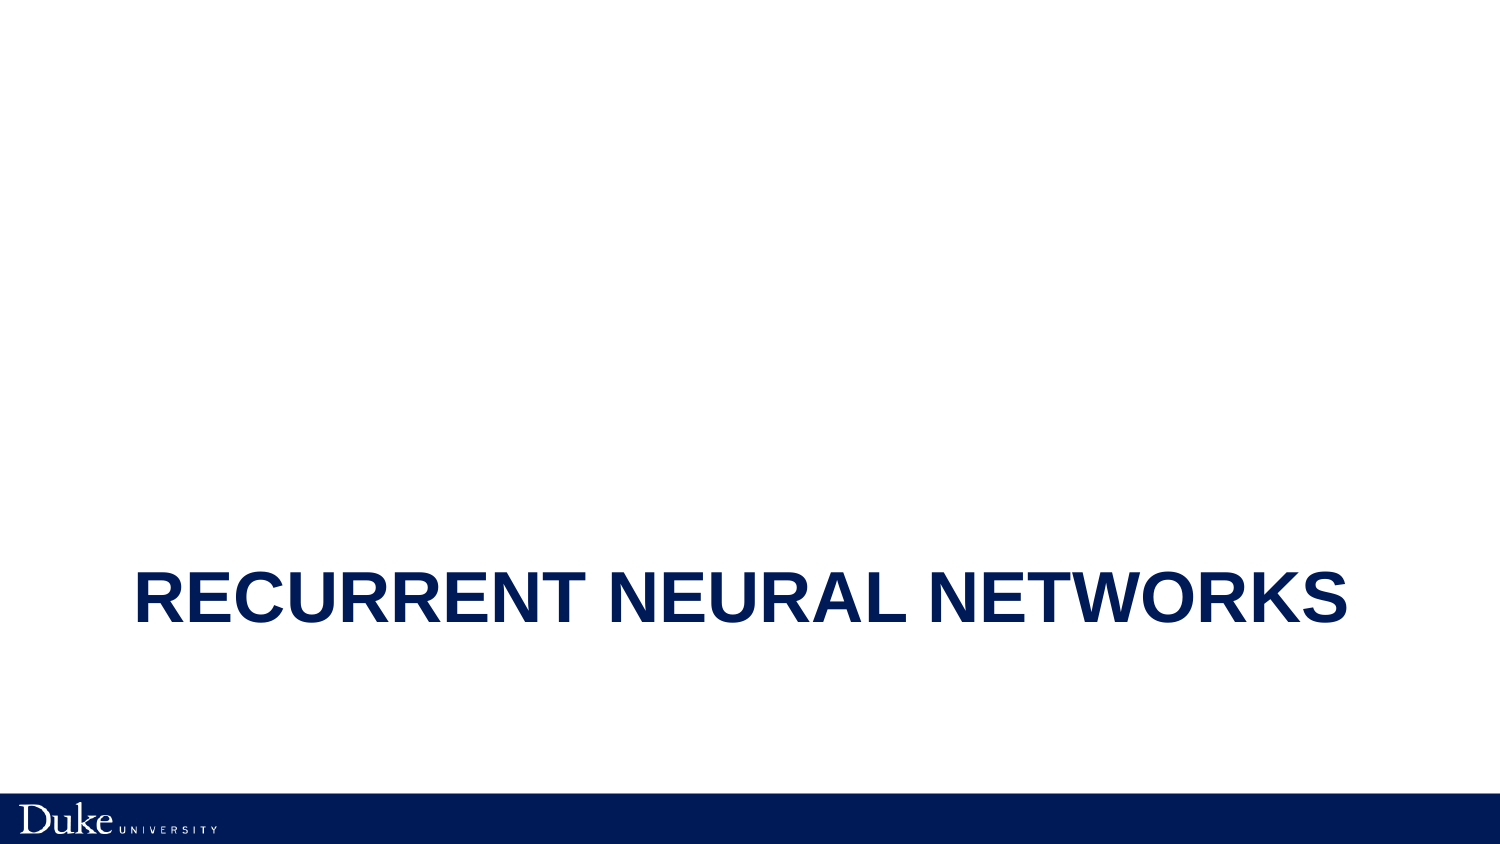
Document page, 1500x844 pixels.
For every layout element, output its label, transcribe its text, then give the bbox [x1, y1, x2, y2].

picture [0, 0, 1500, 844]
title Recurrent Neural Networks [118, 542, 1394, 710]
